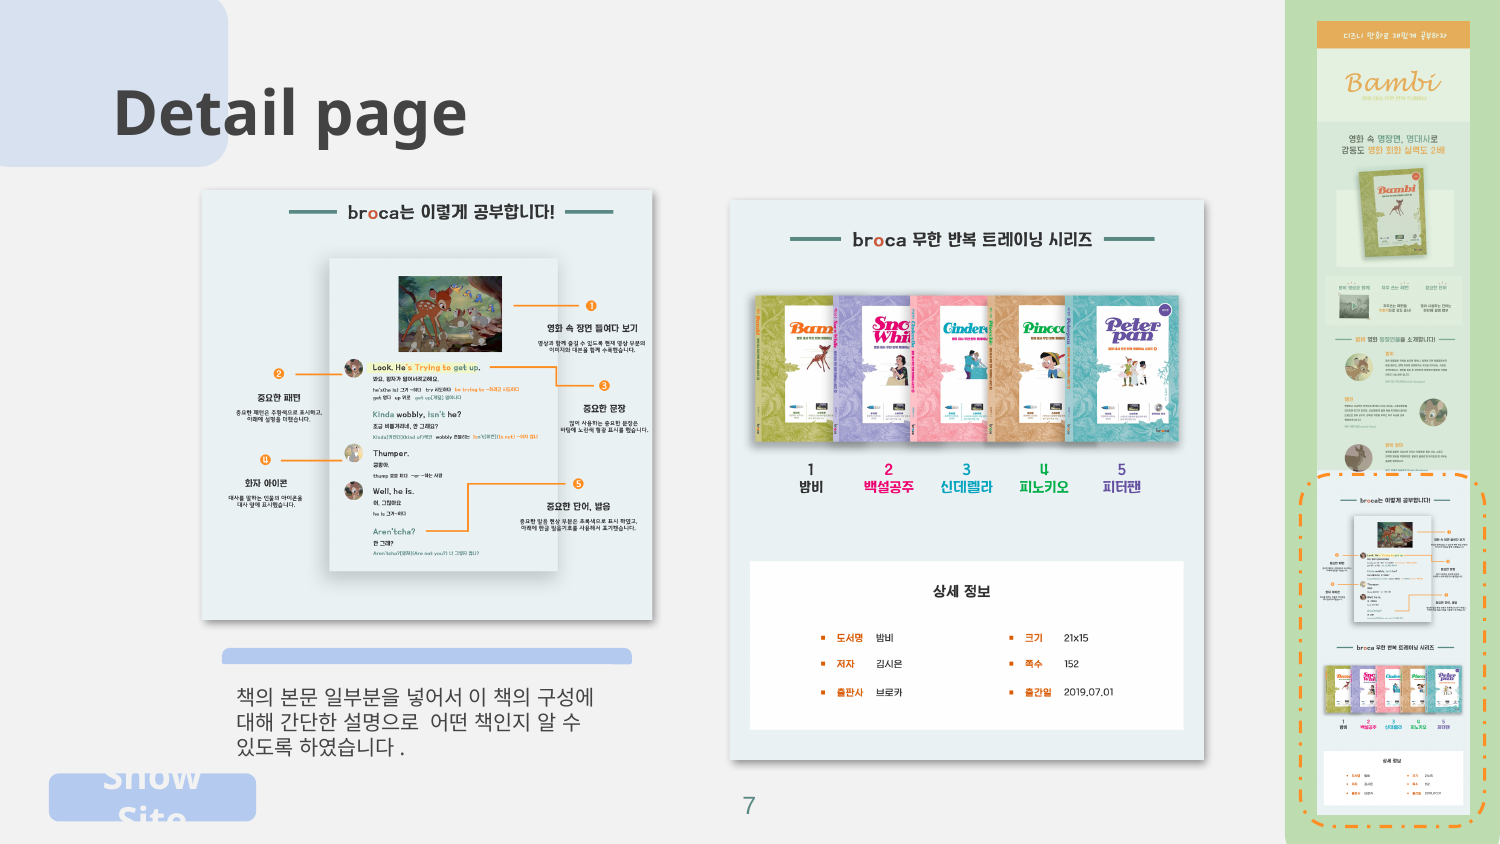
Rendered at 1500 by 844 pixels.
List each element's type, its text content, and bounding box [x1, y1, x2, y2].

text_box [1475, 483, 1485, 819]
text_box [201, 189, 653, 774]
text_box [1300, 481, 1469, 827]
picture [1317, 20, 1471, 815]
text_box [1300, 0, 1485, 471]
picture [729, 200, 1205, 764]
text_box [1284, 0, 1500, 844]
slide_number 7 [580, 782, 918, 828]
title Detail page [97, 58, 502, 172]
text_box Show Site [48, 773, 257, 822]
